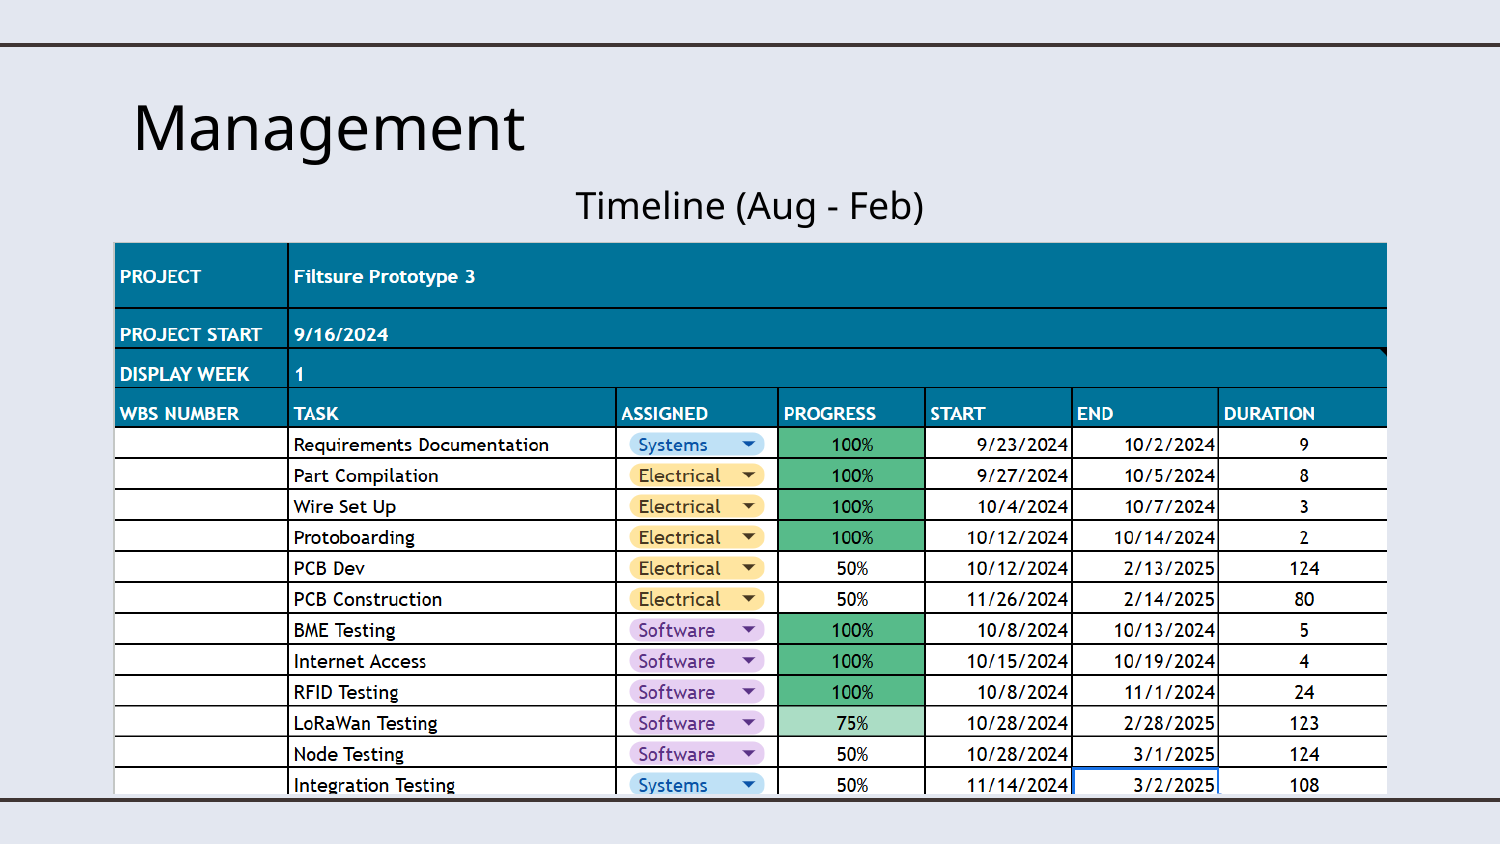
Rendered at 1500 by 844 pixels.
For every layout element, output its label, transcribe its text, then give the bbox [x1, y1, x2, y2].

text_box Timeline (Aug - Feb) [336, 166, 1163, 241]
picture [113, 242, 1387, 794]
picture [179, 330, 184, 340]
picture [328, 408, 337, 419]
picture [356, 331, 362, 340]
picture [121, 408, 136, 419]
picture [308, 270, 314, 282]
picture [228, 329, 238, 340]
picture [409, 274, 417, 282]
picture [299, 330, 304, 340]
picture [211, 408, 215, 419]
picture [297, 368, 301, 380]
picture [151, 272, 155, 282]
picture [183, 370, 188, 380]
picture [932, 409, 939, 419]
picture [659, 408, 665, 419]
picture [428, 276, 434, 286]
picture [1297, 408, 1313, 419]
picture [651, 408, 656, 419]
picture [434, 274, 440, 286]
picture [624, 408, 632, 419]
picture [151, 330, 155, 340]
picture [171, 368, 178, 380]
picture [242, 329, 250, 340]
picture [345, 330, 352, 340]
picture [857, 408, 865, 419]
picture [179, 272, 184, 282]
picture [815, 408, 826, 419]
picture [969, 408, 973, 419]
picture [382, 329, 386, 340]
picture [368, 330, 375, 340]
picture [443, 274, 457, 282]
picture [797, 408, 805, 419]
picture [171, 408, 175, 419]
picture [316, 329, 320, 340]
picture [668, 408, 678, 419]
picture [199, 368, 214, 380]
picture [317, 408, 325, 419]
picture [134, 271, 141, 282]
picture [951, 408, 959, 419]
picture [960, 408, 966, 419]
picture [325, 330, 334, 340]
picture [144, 272, 148, 282]
picture [635, 408, 642, 419]
title Management [116, 72, 1383, 167]
picture [1258, 408, 1270, 419]
picture [144, 330, 148, 340]
picture [185, 408, 189, 419]
picture [134, 329, 141, 340]
picture [238, 368, 248, 380]
picture [808, 408, 812, 419]
picture [192, 408, 208, 419]
picture [1090, 408, 1099, 419]
